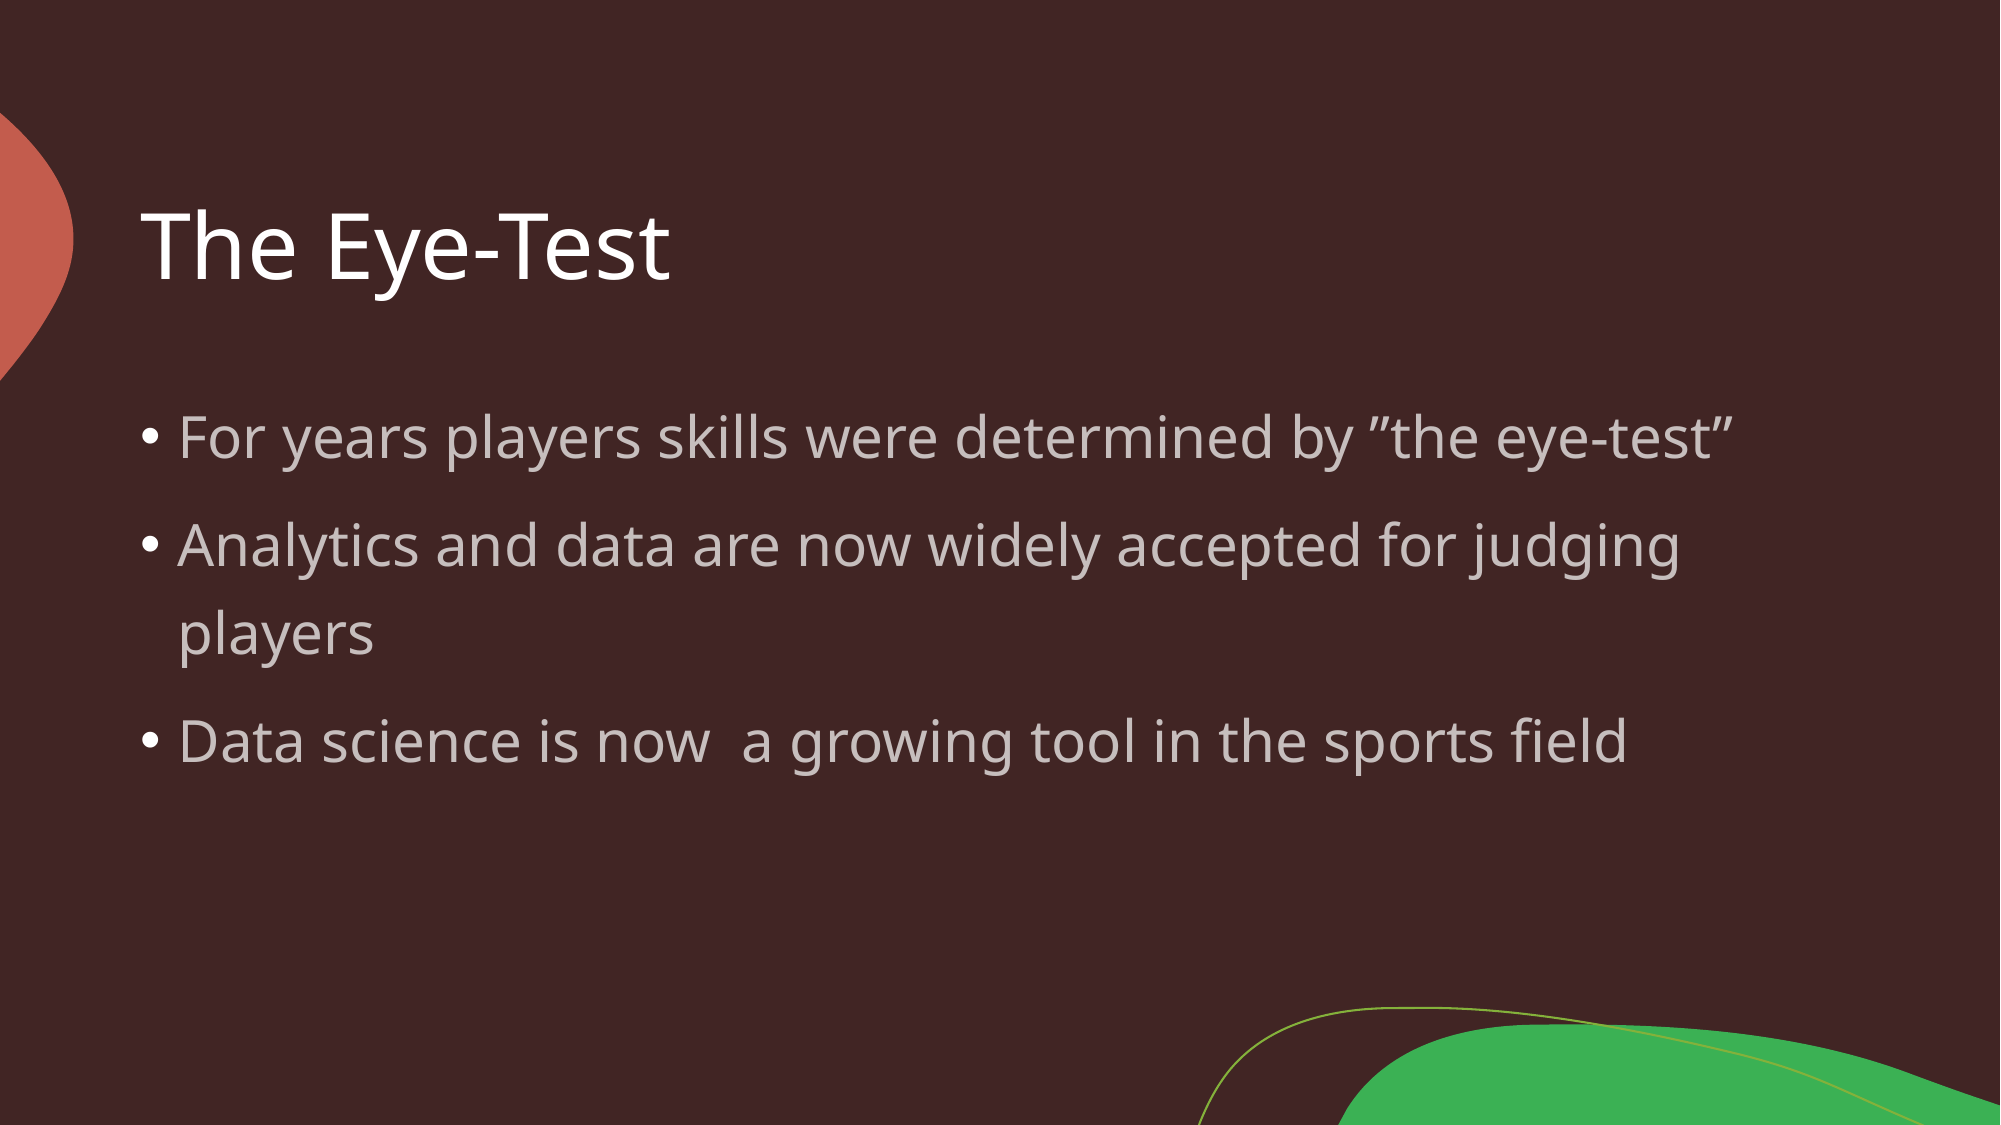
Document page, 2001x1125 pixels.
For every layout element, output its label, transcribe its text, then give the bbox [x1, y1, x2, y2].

title The Eye-Test [125, 125, 1875, 375]
list For years players skills were determined by ”the eye-test” Analytics and data are now widely accepted for judging players Data science is now a growing tool in the sports field [125, 375, 1875, 1002]
